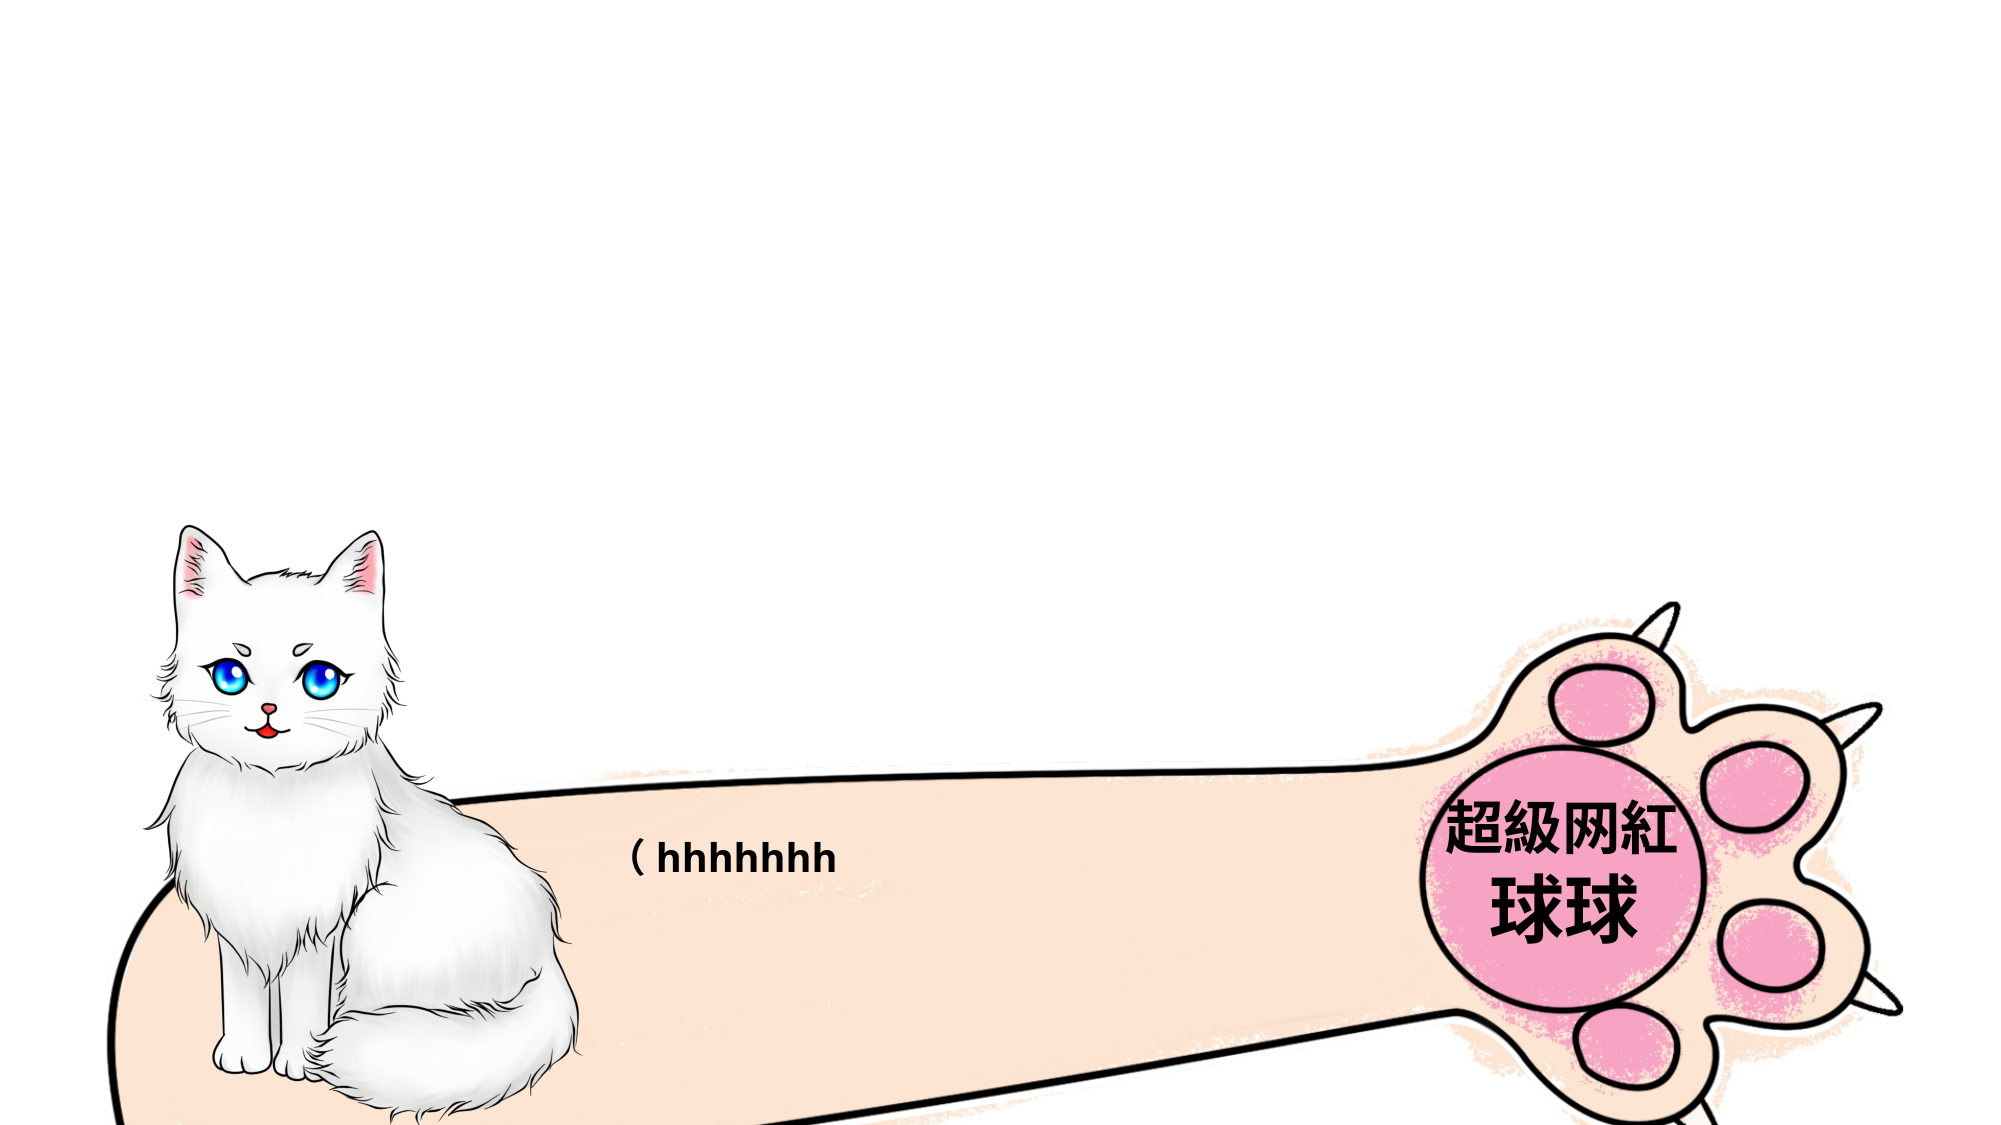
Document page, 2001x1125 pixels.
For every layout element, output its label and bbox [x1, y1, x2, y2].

text_box [0, 469, 2000, 1125]
